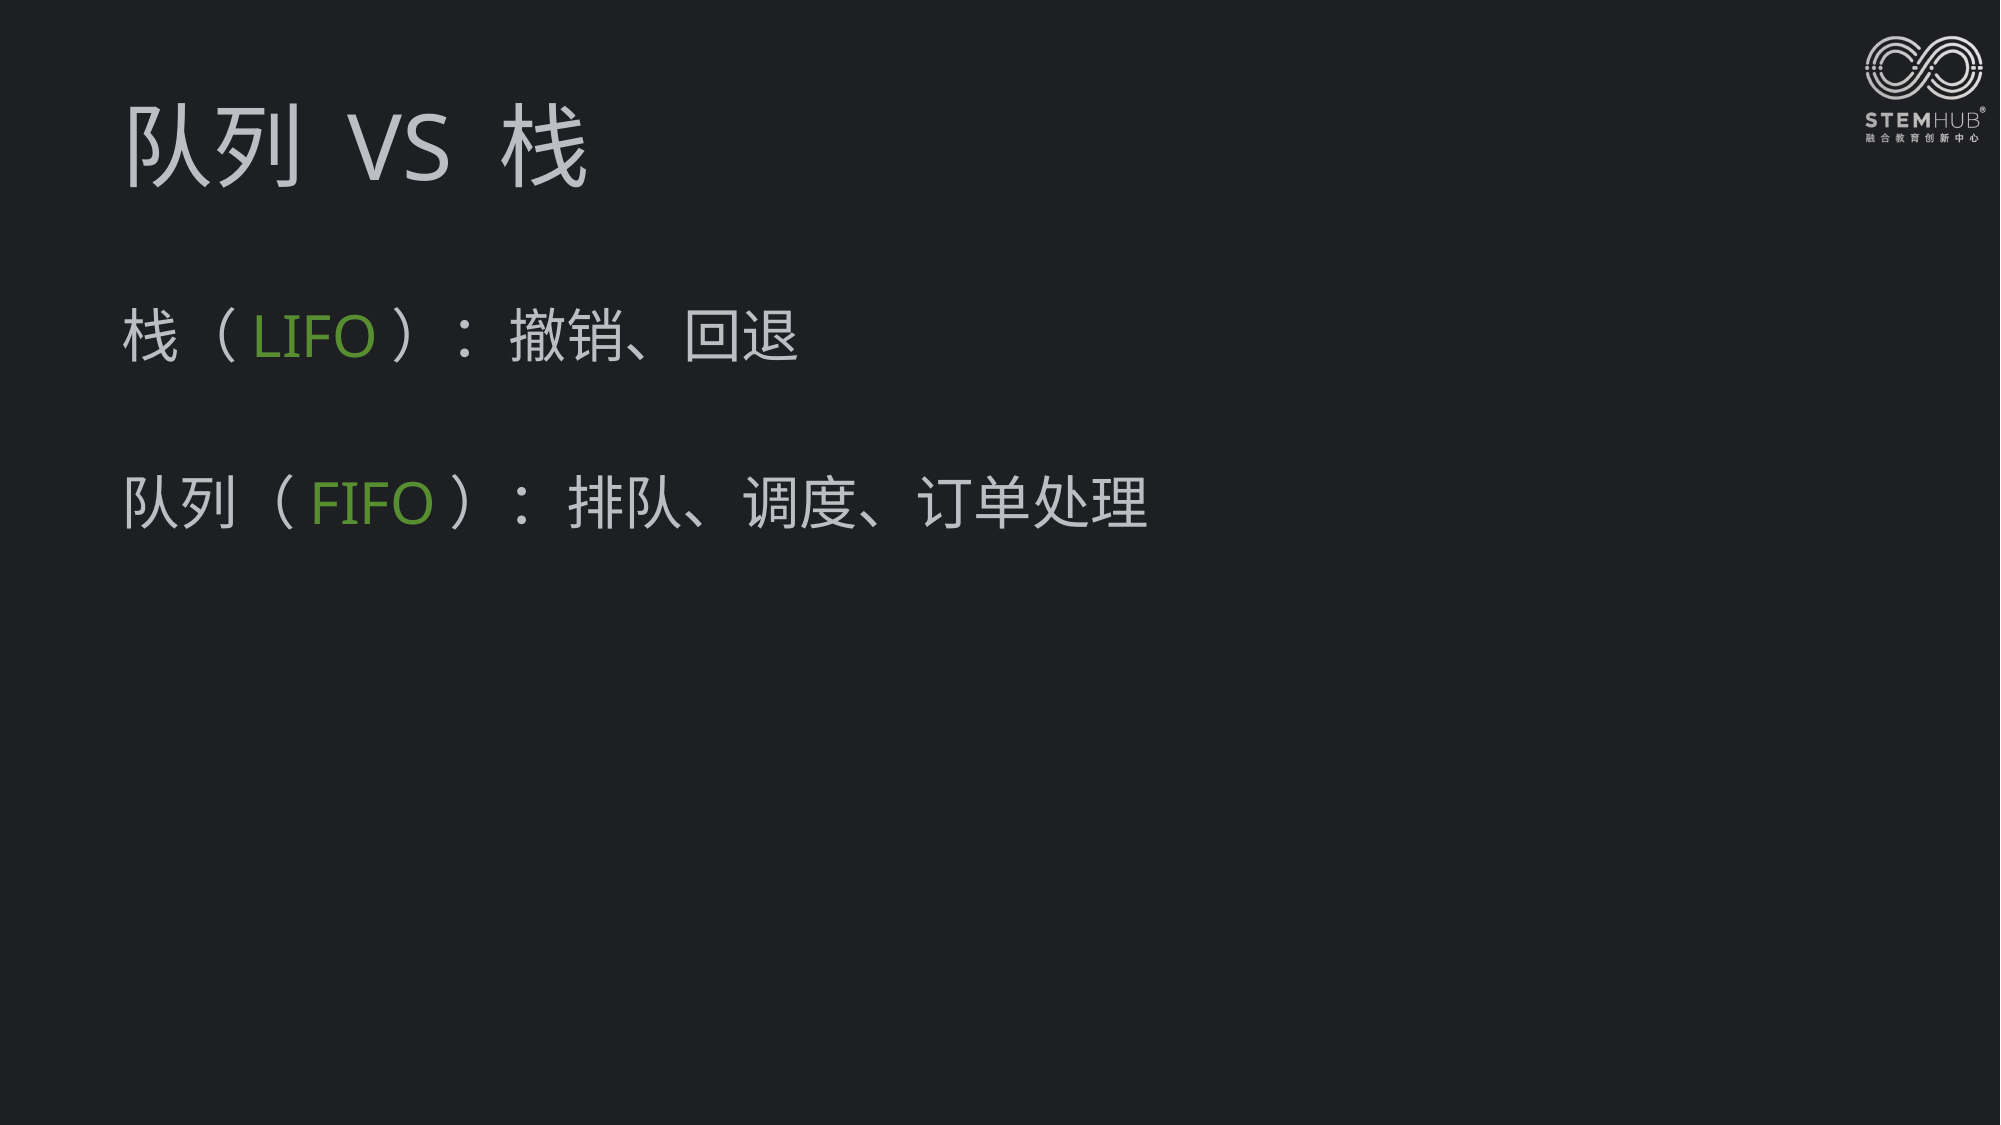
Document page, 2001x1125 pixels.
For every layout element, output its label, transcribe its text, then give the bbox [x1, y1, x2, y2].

title 队列 VS 栈 [106, 42, 1832, 260]
picture [1849, 0, 2000, 180]
list 栈（LIFO）：撤销、回退 队列（FIFO）：排队、调度、订单处理 [106, 299, 1832, 1014]
